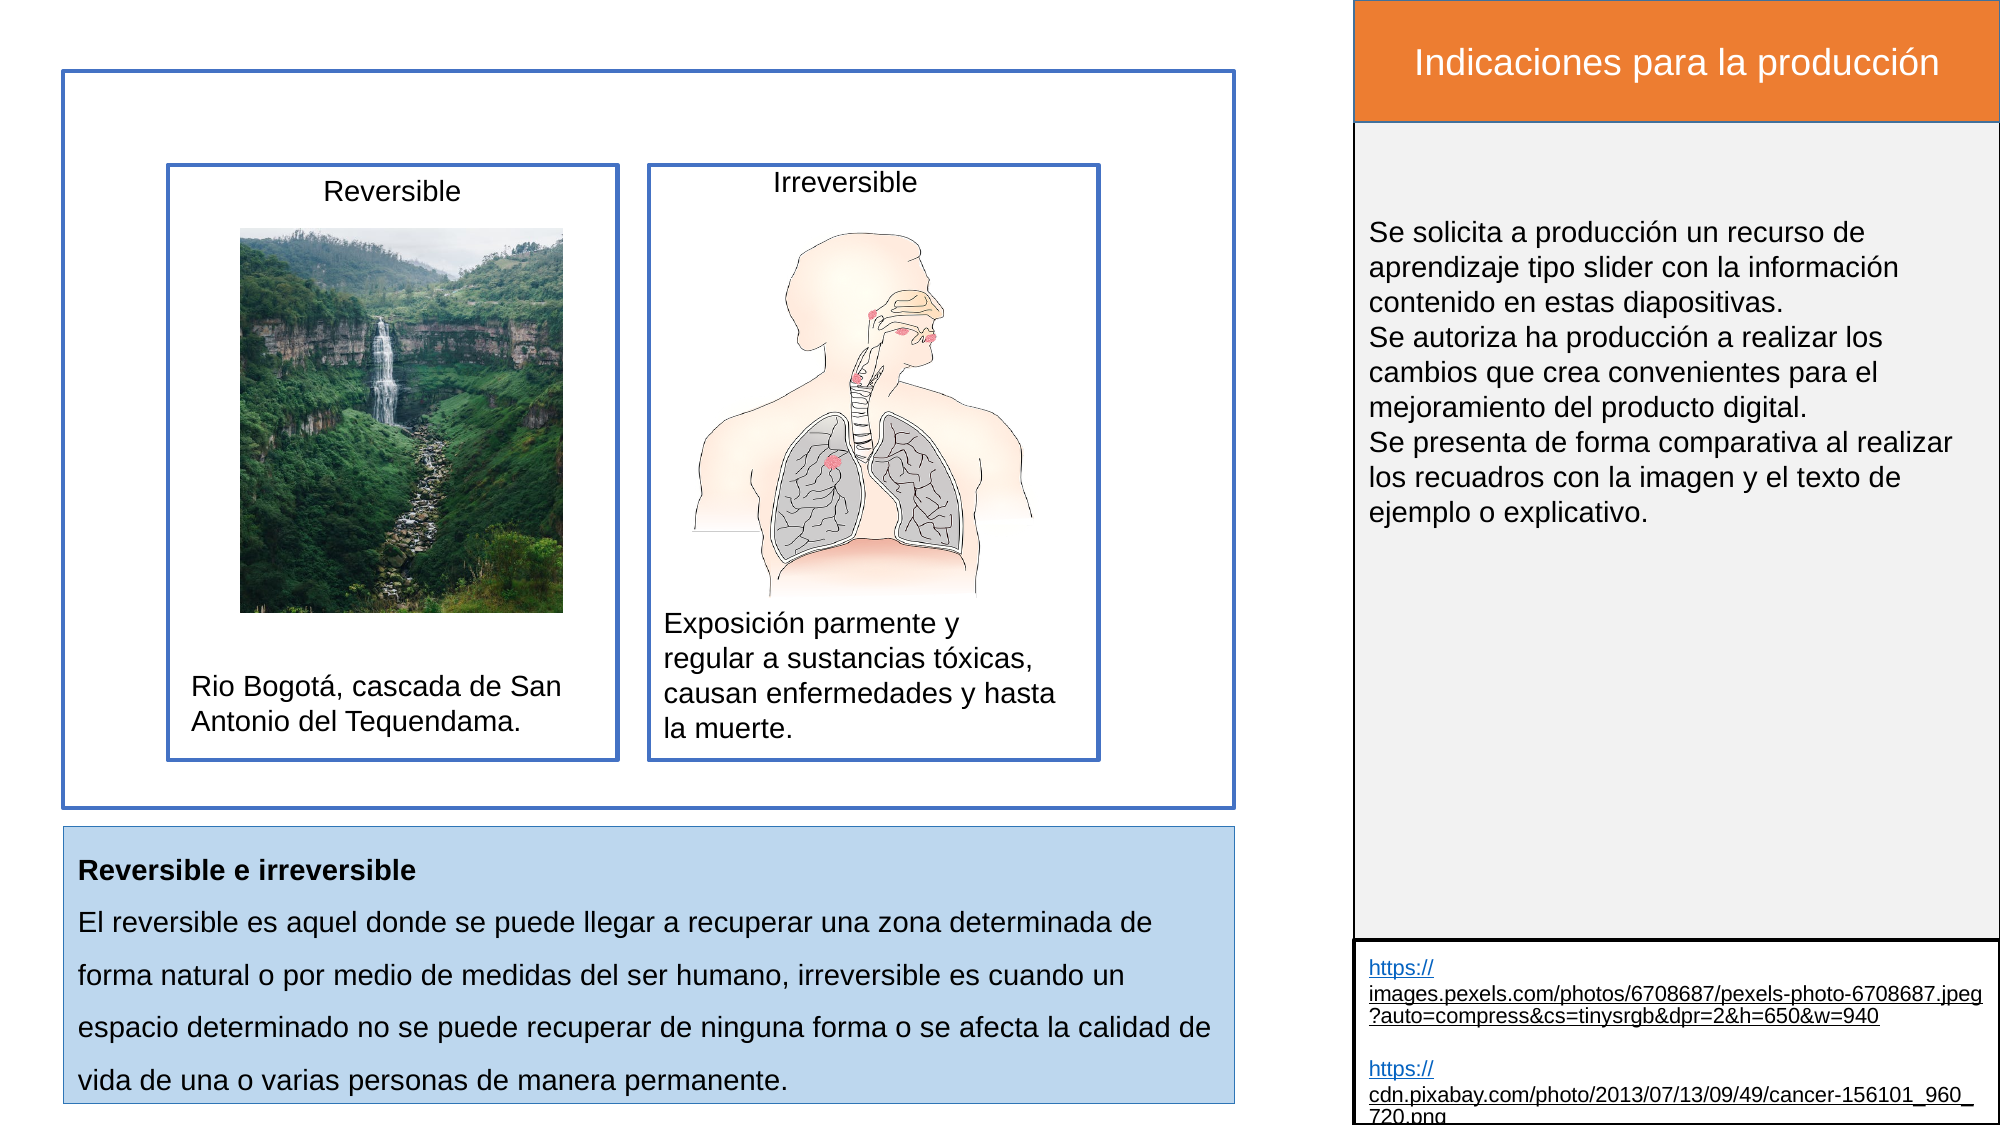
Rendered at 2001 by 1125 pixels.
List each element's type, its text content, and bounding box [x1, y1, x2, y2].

text_box [1353, 701, 2000, 938]
text_box Indicaciones para la producción [1353, 0, 2000, 122]
text_box Reversible e irreversible El reversible es aquel donde se puede llegar a recuperar una zona determinada de forma natural o por medio de medidas del ser humano, irreversible es cuando un espacio determinado no se puede recuperar de ninguna forma o se afecta la calidad de vida de una o varias personas de manera permanente. [63, 826, 1235, 1104]
text_box Rio Bogotá, cascada de San Antonio del Tequendama. [176, 659, 640, 745]
text_box https://images.pexels.com/photos/6708687/pexels-photo-6708687.jpeg?auto=compress&cs=tinysrgb&dpr=2&h=650&w=940 https://cdn.pixabay.com/photo/2013/07/13/09/49/cancer-156101_960_720.png [1352, 938, 2000, 1125]
text_box [166, 163, 620, 762]
text_box Reversible [308, 164, 477, 215]
text_box [1353, 122, 2000, 206]
text_box [61, 69, 1236, 810]
picture [240, 228, 564, 613]
text_box Se solicita a producción un recurso de aprendizaje tipo slider con la información contenido en estas diapositivas. Se autoriza ha producción a realizar los cambios que crea convenientes para el mejoramiento del producto digital. Se presenta de forma comparativa al realizar los recuadros con la imagen y el texto de ejemplo o explicativo. [1353, 206, 2000, 701]
picture [692, 228, 1039, 598]
text_box Irreversible [758, 156, 934, 206]
text_box [647, 163, 1101, 762]
text_box Exposición parmente y regular a sustancias tóxicas, causan enfermedades y hasta la muerte. [648, 597, 1074, 752]
